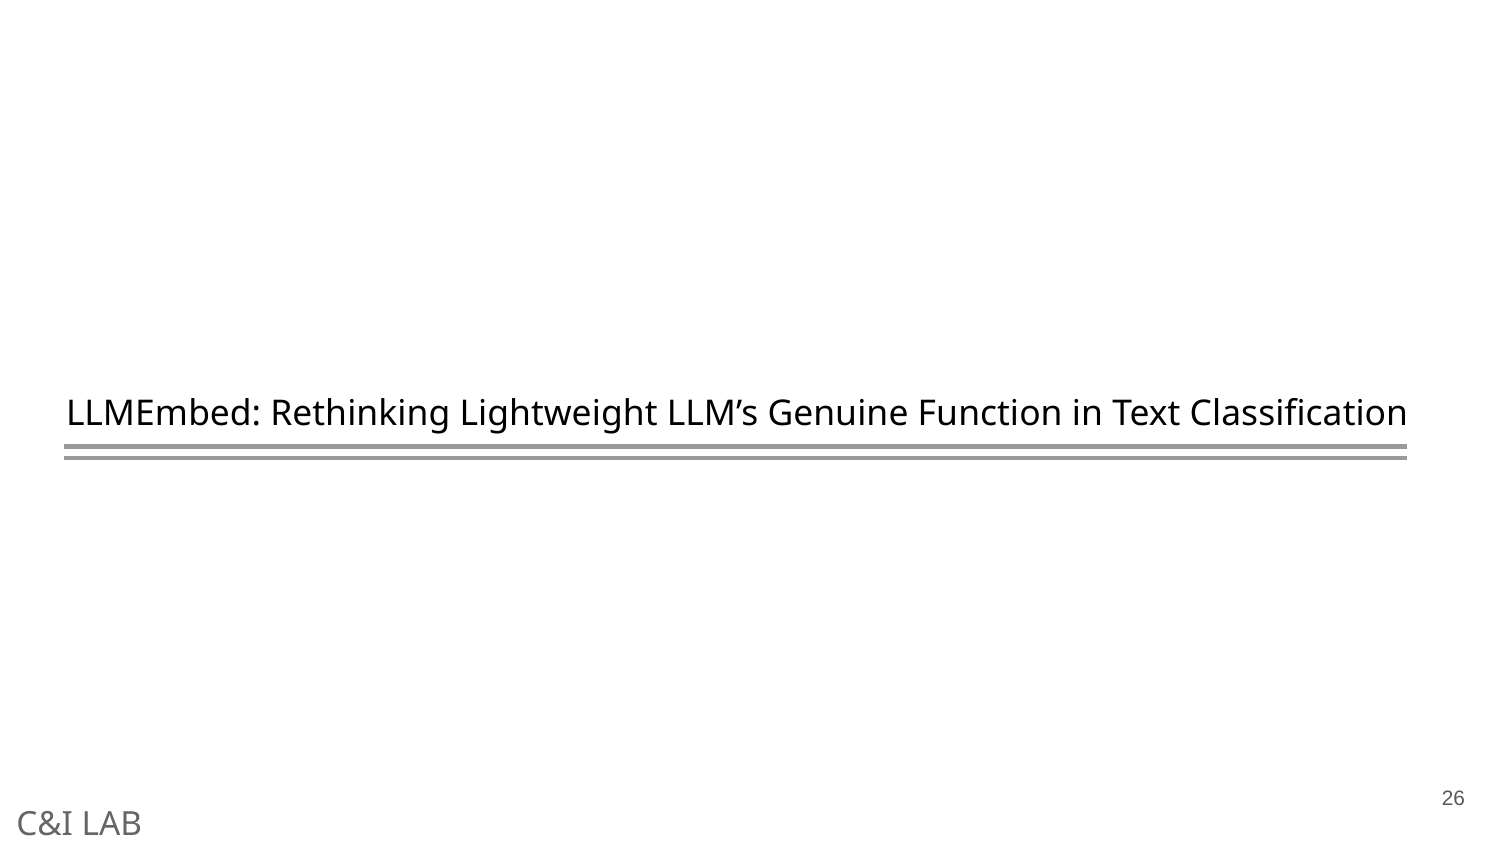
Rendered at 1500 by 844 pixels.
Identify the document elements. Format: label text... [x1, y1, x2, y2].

slide_number 26 [1389, 764, 1480, 801]
title LLMEmbed: Rethinking Lightweight LLM’s Genuine Function in Text Classification [51, 374, 1449, 469]
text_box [63, 446, 1407, 459]
text_box C&I LAB [1, 801, 1500, 844]
